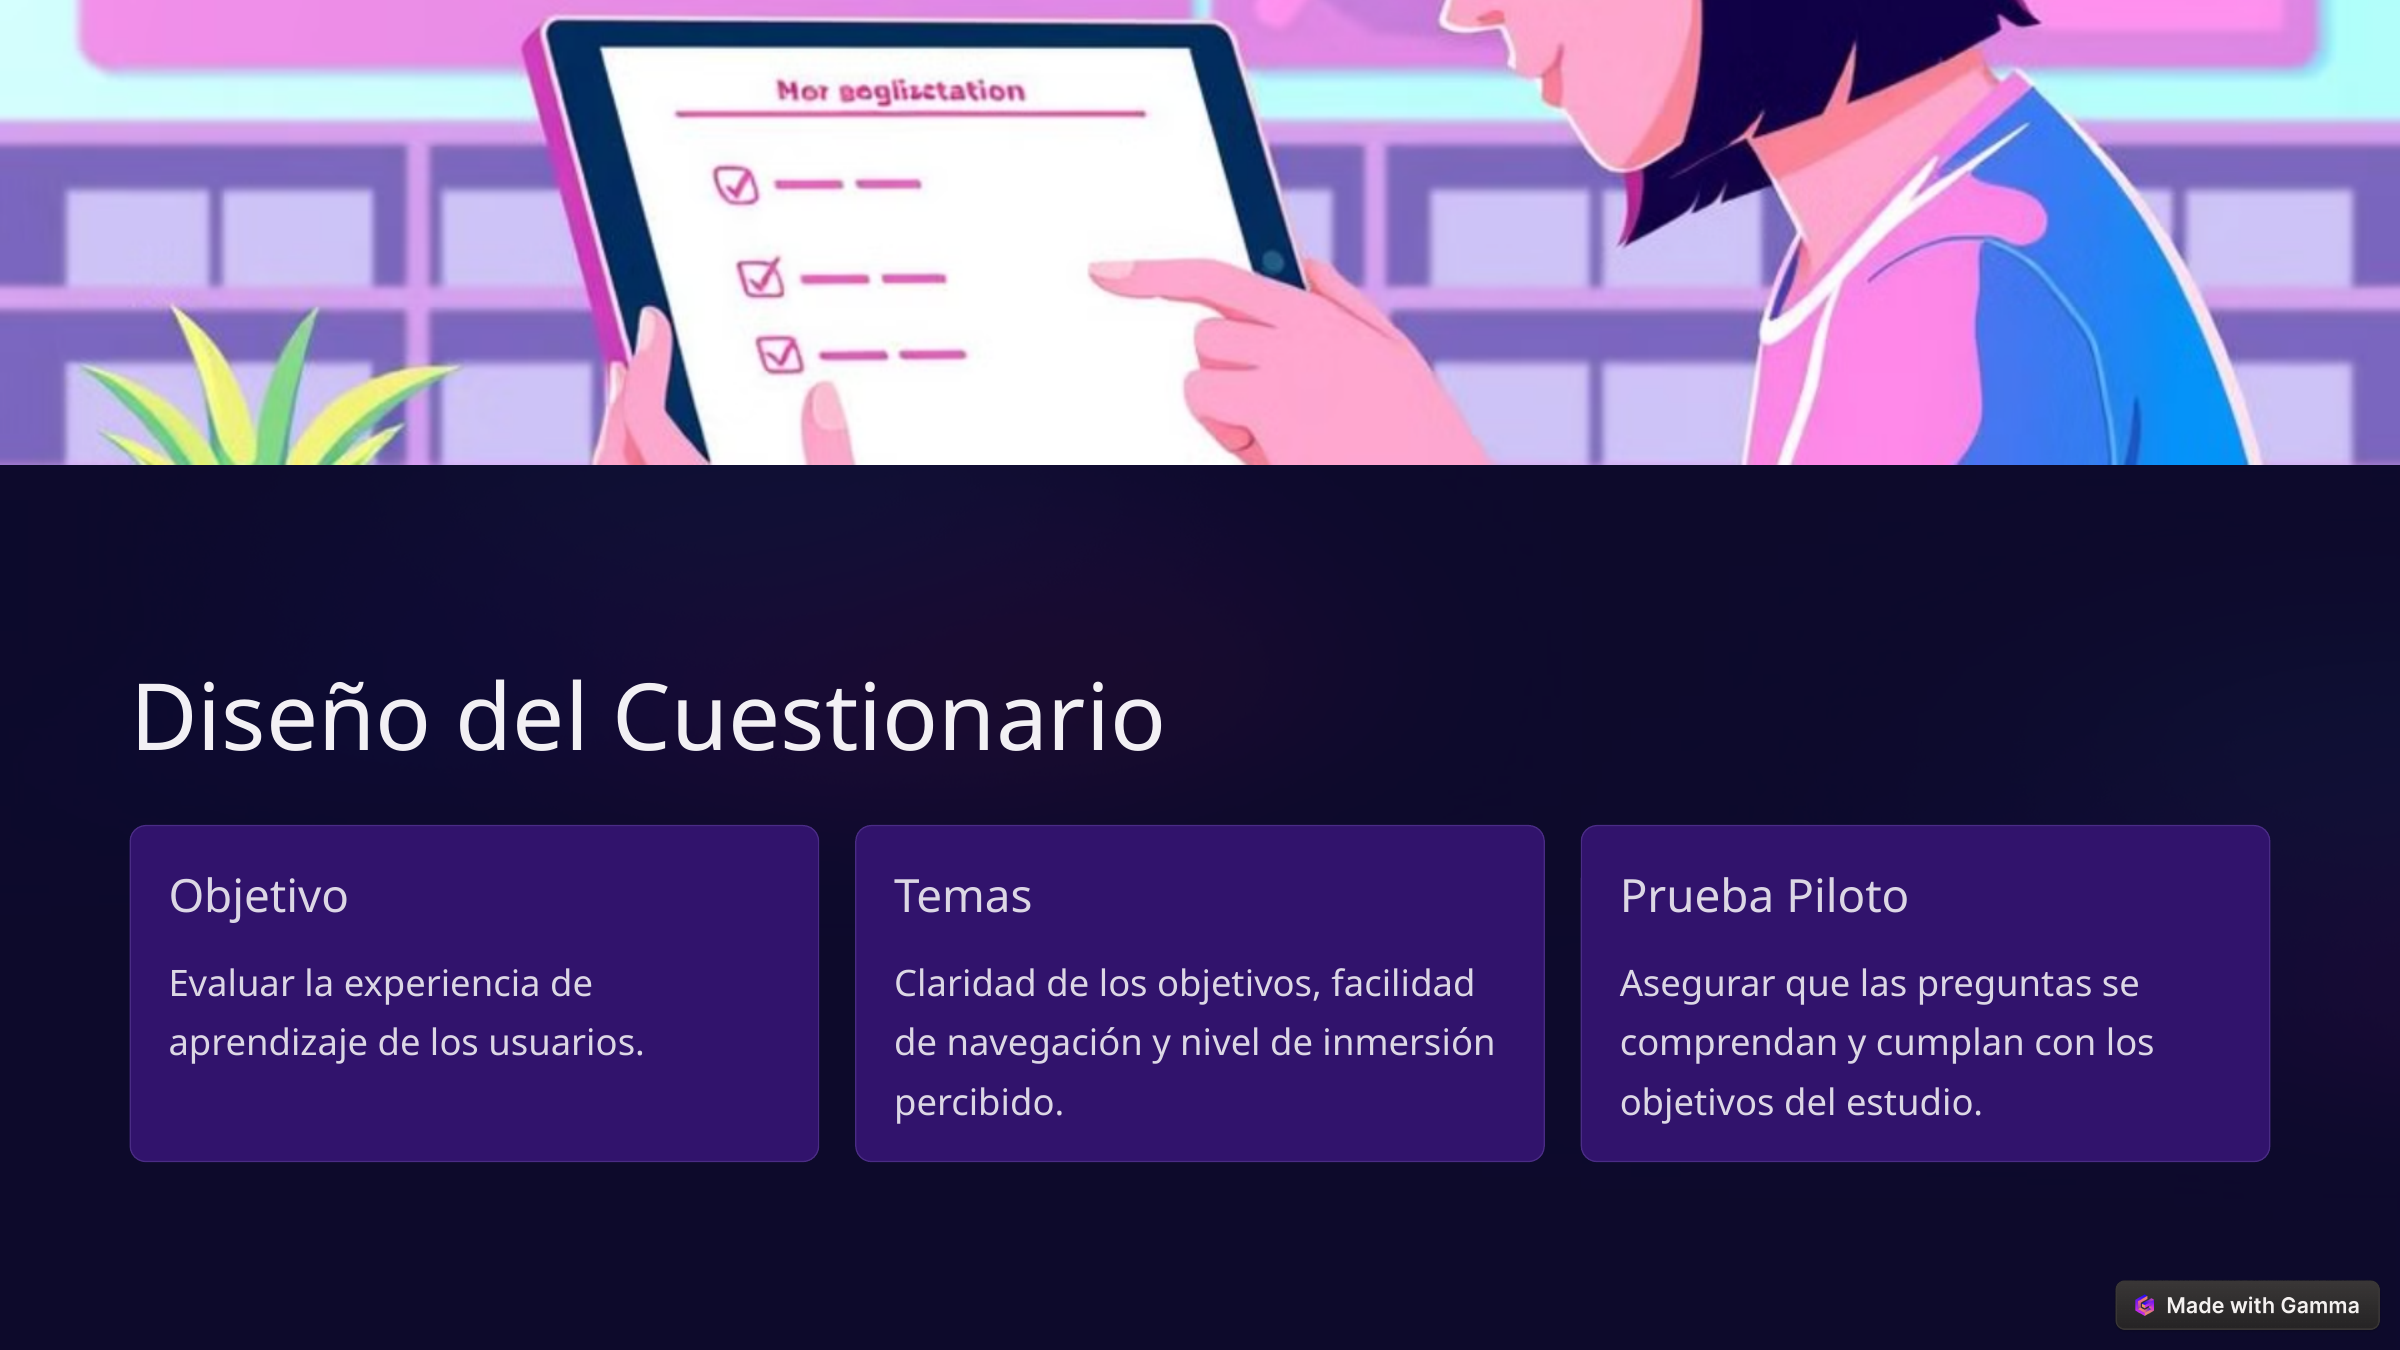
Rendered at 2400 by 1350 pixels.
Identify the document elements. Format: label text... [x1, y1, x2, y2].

picture [0, 0, 2400, 466]
text_box Evaluar la experiencia de aprendizaje de los usuarios. [168, 944, 781, 1064]
text_box Temas [894, 863, 1360, 923]
picture [2106, 1271, 2389, 1339]
text_box Claridad de los objetivos, facilidad de navegación y nivel de inmersión percibido. [894, 944, 1506, 1123]
text_box Prueba Piloto [1619, 863, 2085, 923]
text_box Asegurar que las preguntas se comprendan y cumplan con los objetivos del estudio. [1619, 944, 2232, 1123]
text_box [855, 825, 1545, 1162]
text_box Diseño del Cuestionario [130, 653, 1235, 770]
text_box [1581, 825, 2270, 1162]
text_box Objetivo [168, 863, 634, 923]
text_box [130, 825, 819, 1162]
